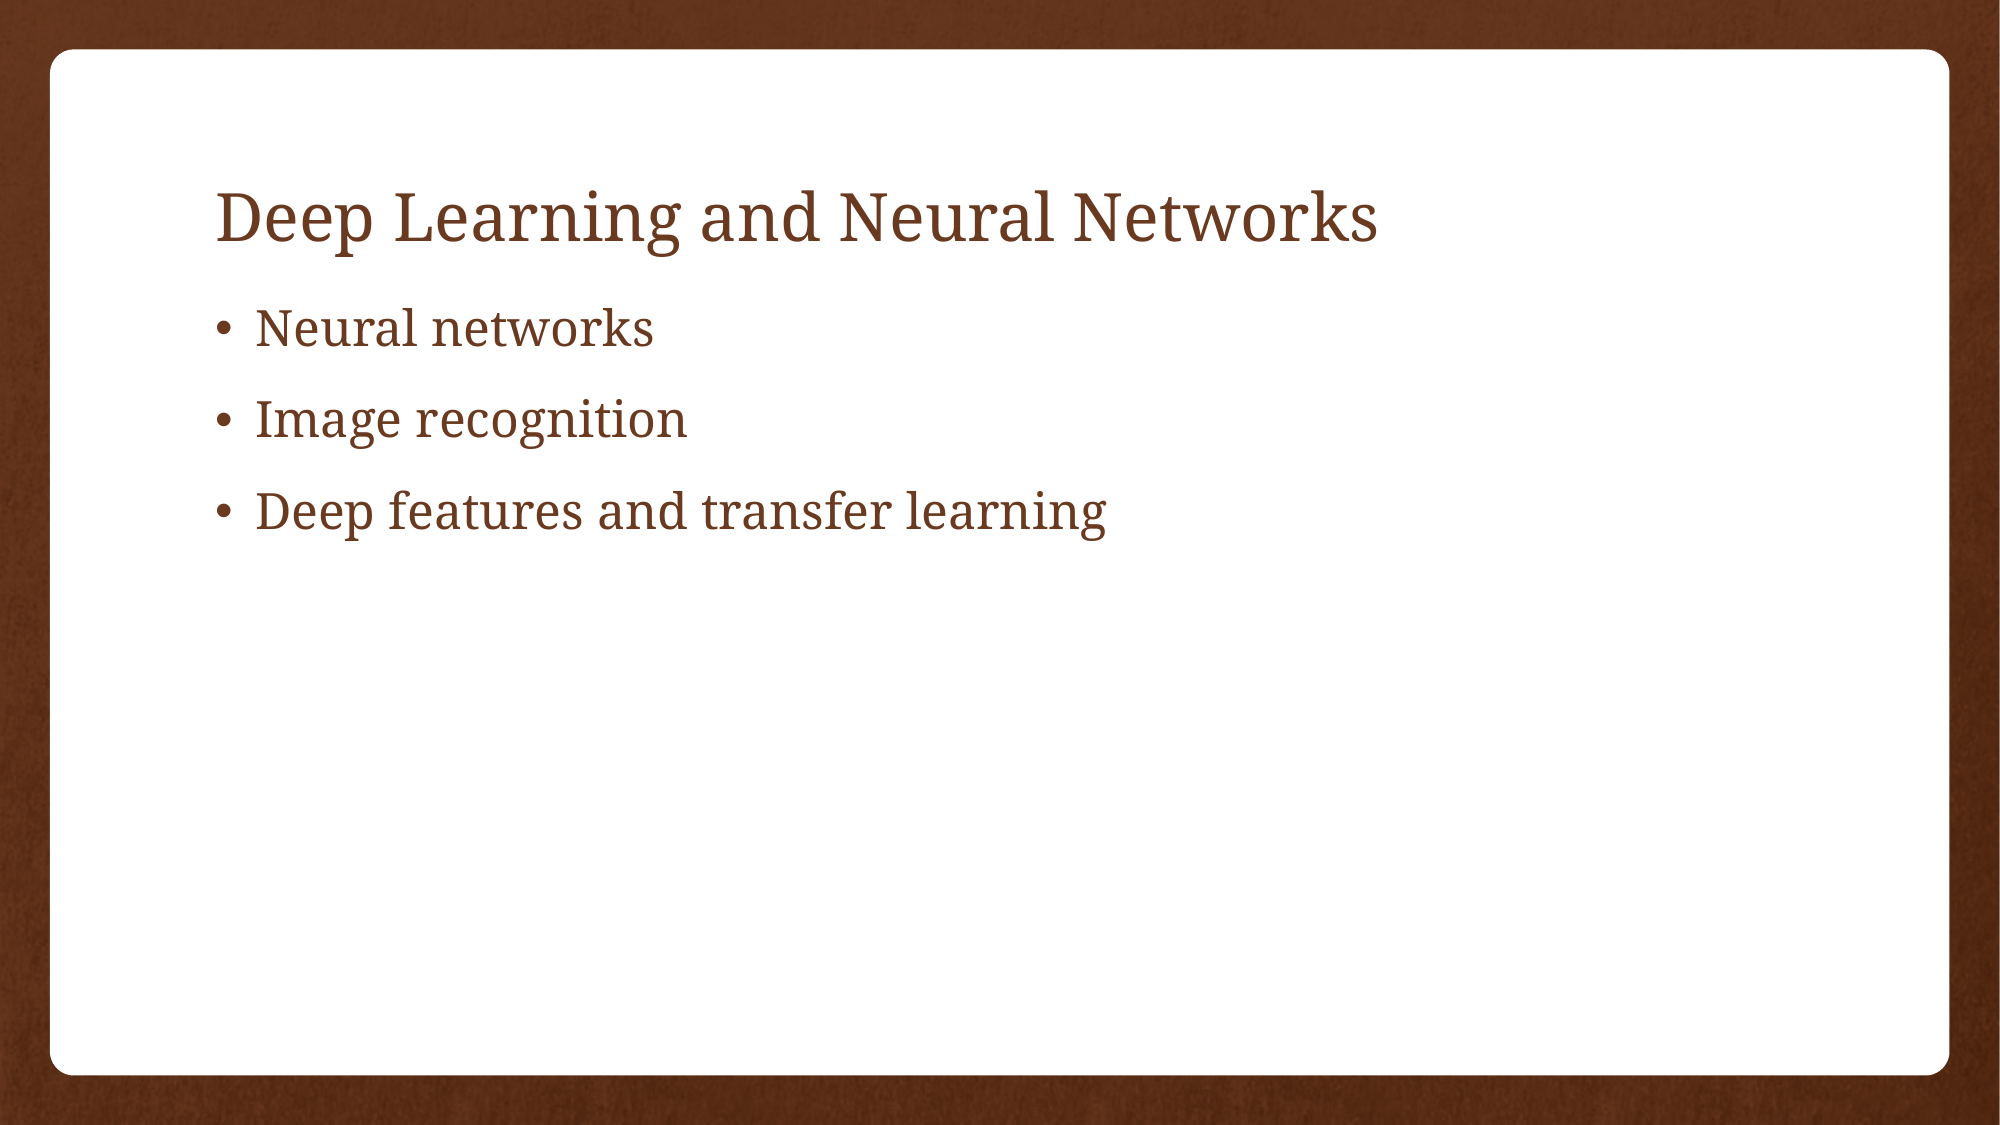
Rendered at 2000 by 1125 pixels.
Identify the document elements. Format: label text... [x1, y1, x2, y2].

list Neural networks Image recognition Deep features and transfer learning [199, 295, 1800, 996]
title Deep Learning and Neural Networks [199, 70, 1800, 263]
